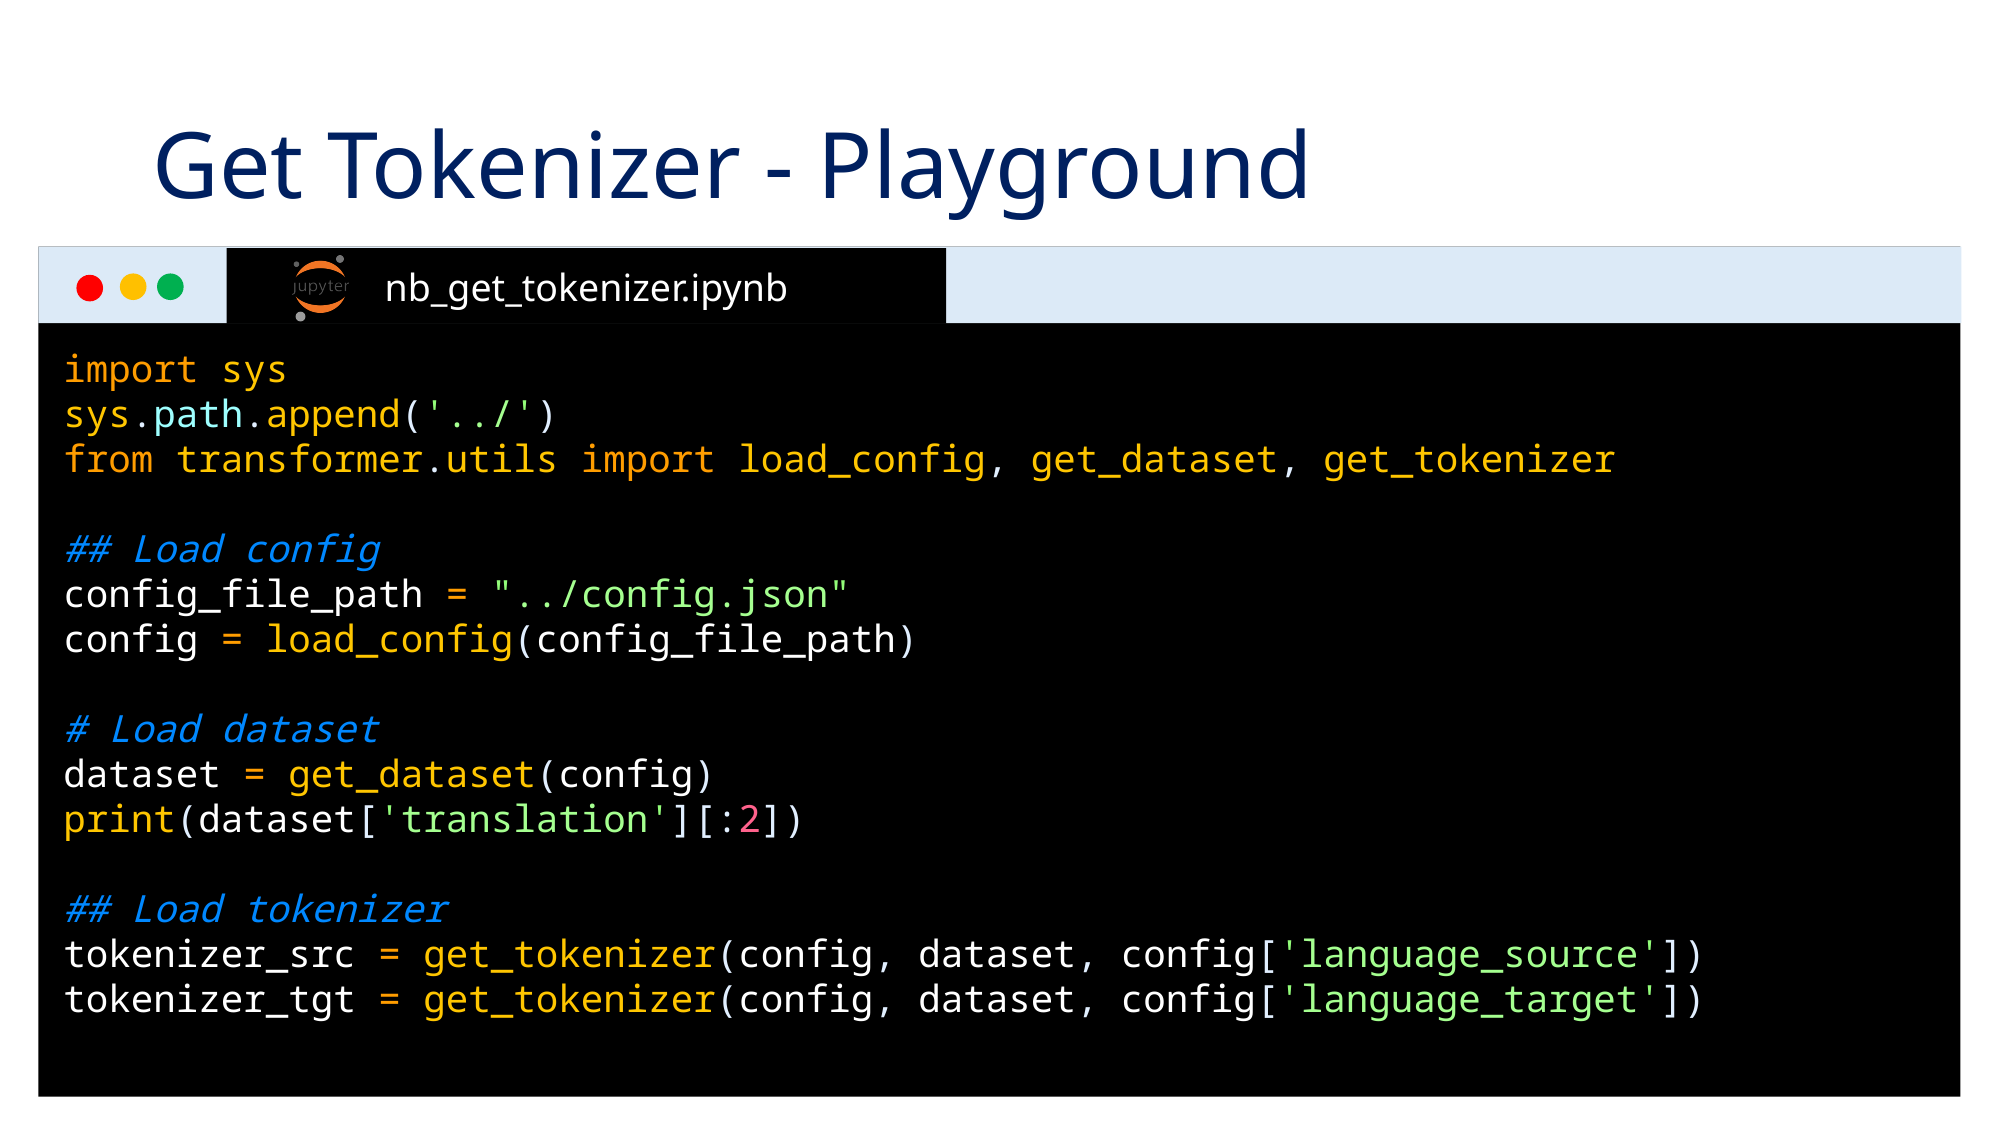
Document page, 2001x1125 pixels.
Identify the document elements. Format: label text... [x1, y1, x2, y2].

title Get Tokenizer - Playground [137, 59, 1863, 246]
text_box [37, 246, 1962, 1098]
